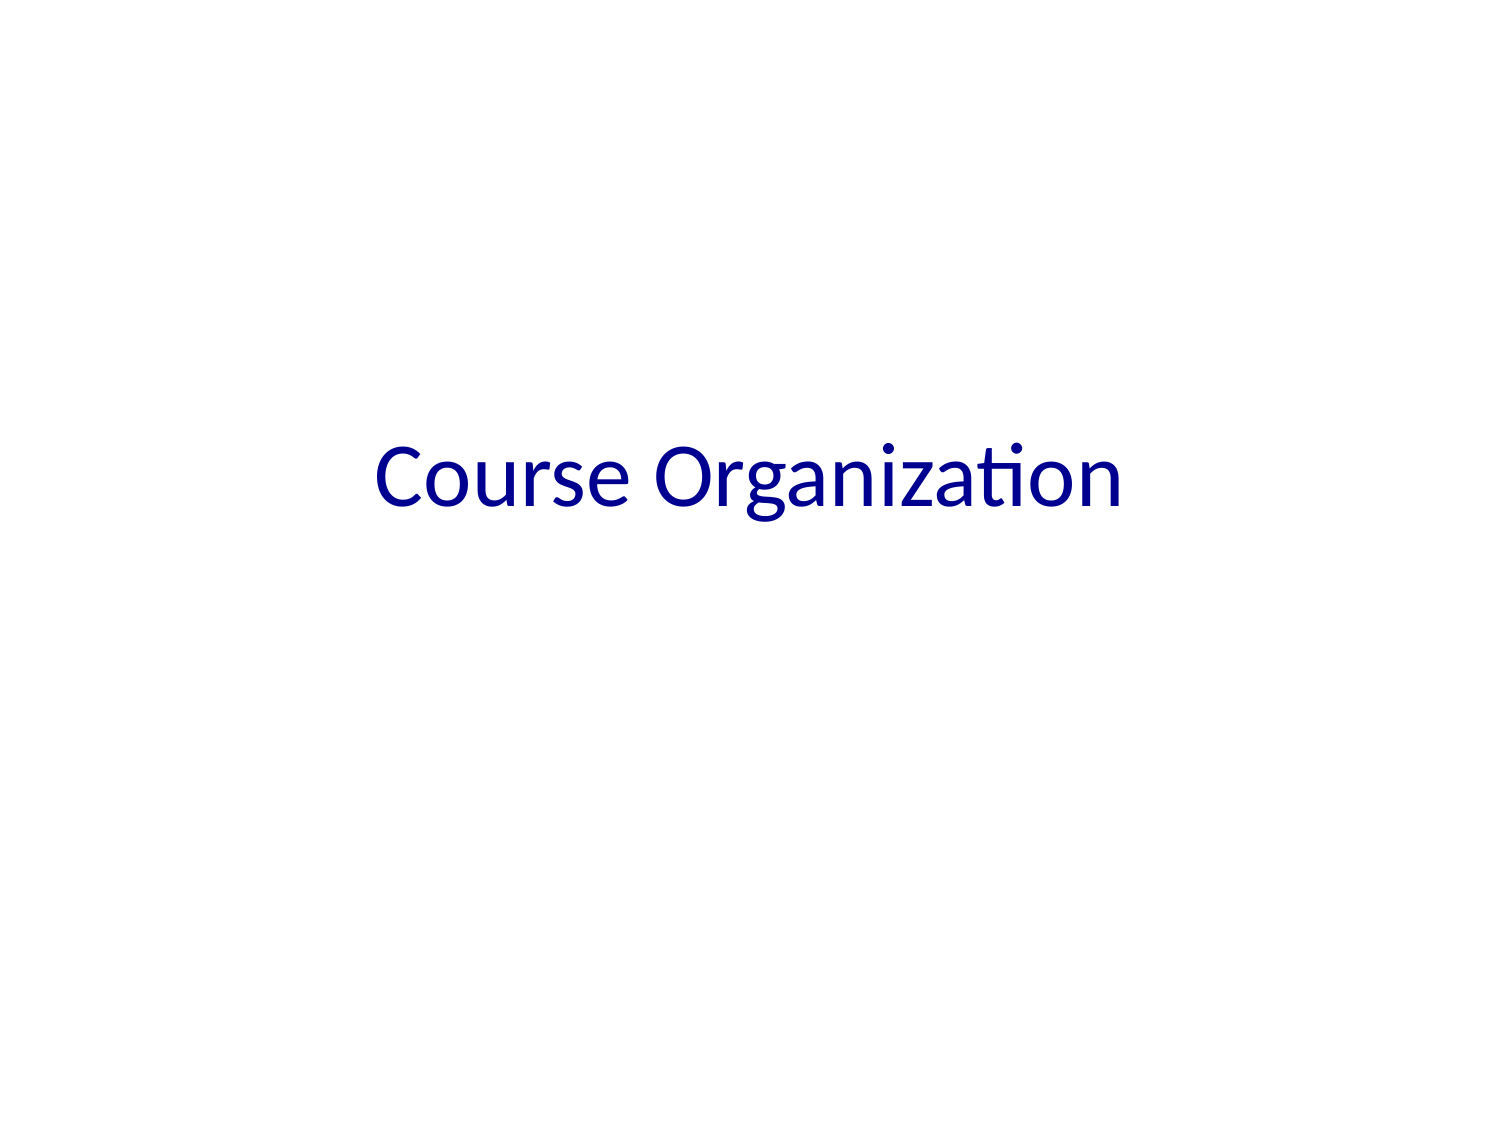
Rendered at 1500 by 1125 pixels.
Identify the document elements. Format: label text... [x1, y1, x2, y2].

title Course Organization [112, 349, 1388, 591]
